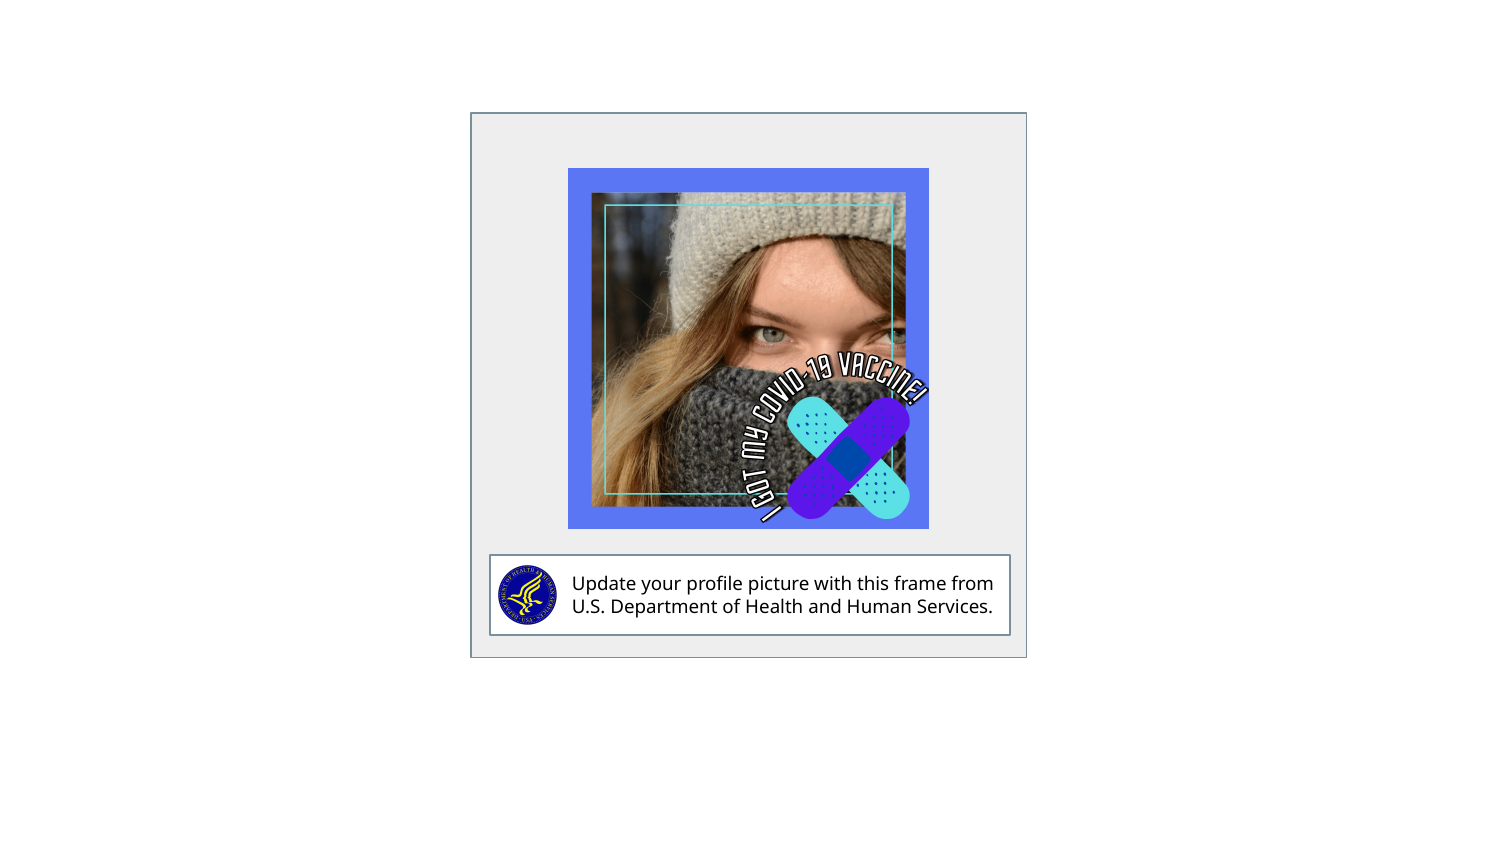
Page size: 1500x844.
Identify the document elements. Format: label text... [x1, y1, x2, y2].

text_box Update your profile picture with this frame from U.S. Department of Health and Human Services. [556, 557, 1020, 632]
text_box [490, 554, 1010, 635]
picture [497, 565, 558, 625]
picture [568, 167, 929, 529]
text_box [471, 112, 1027, 658]
